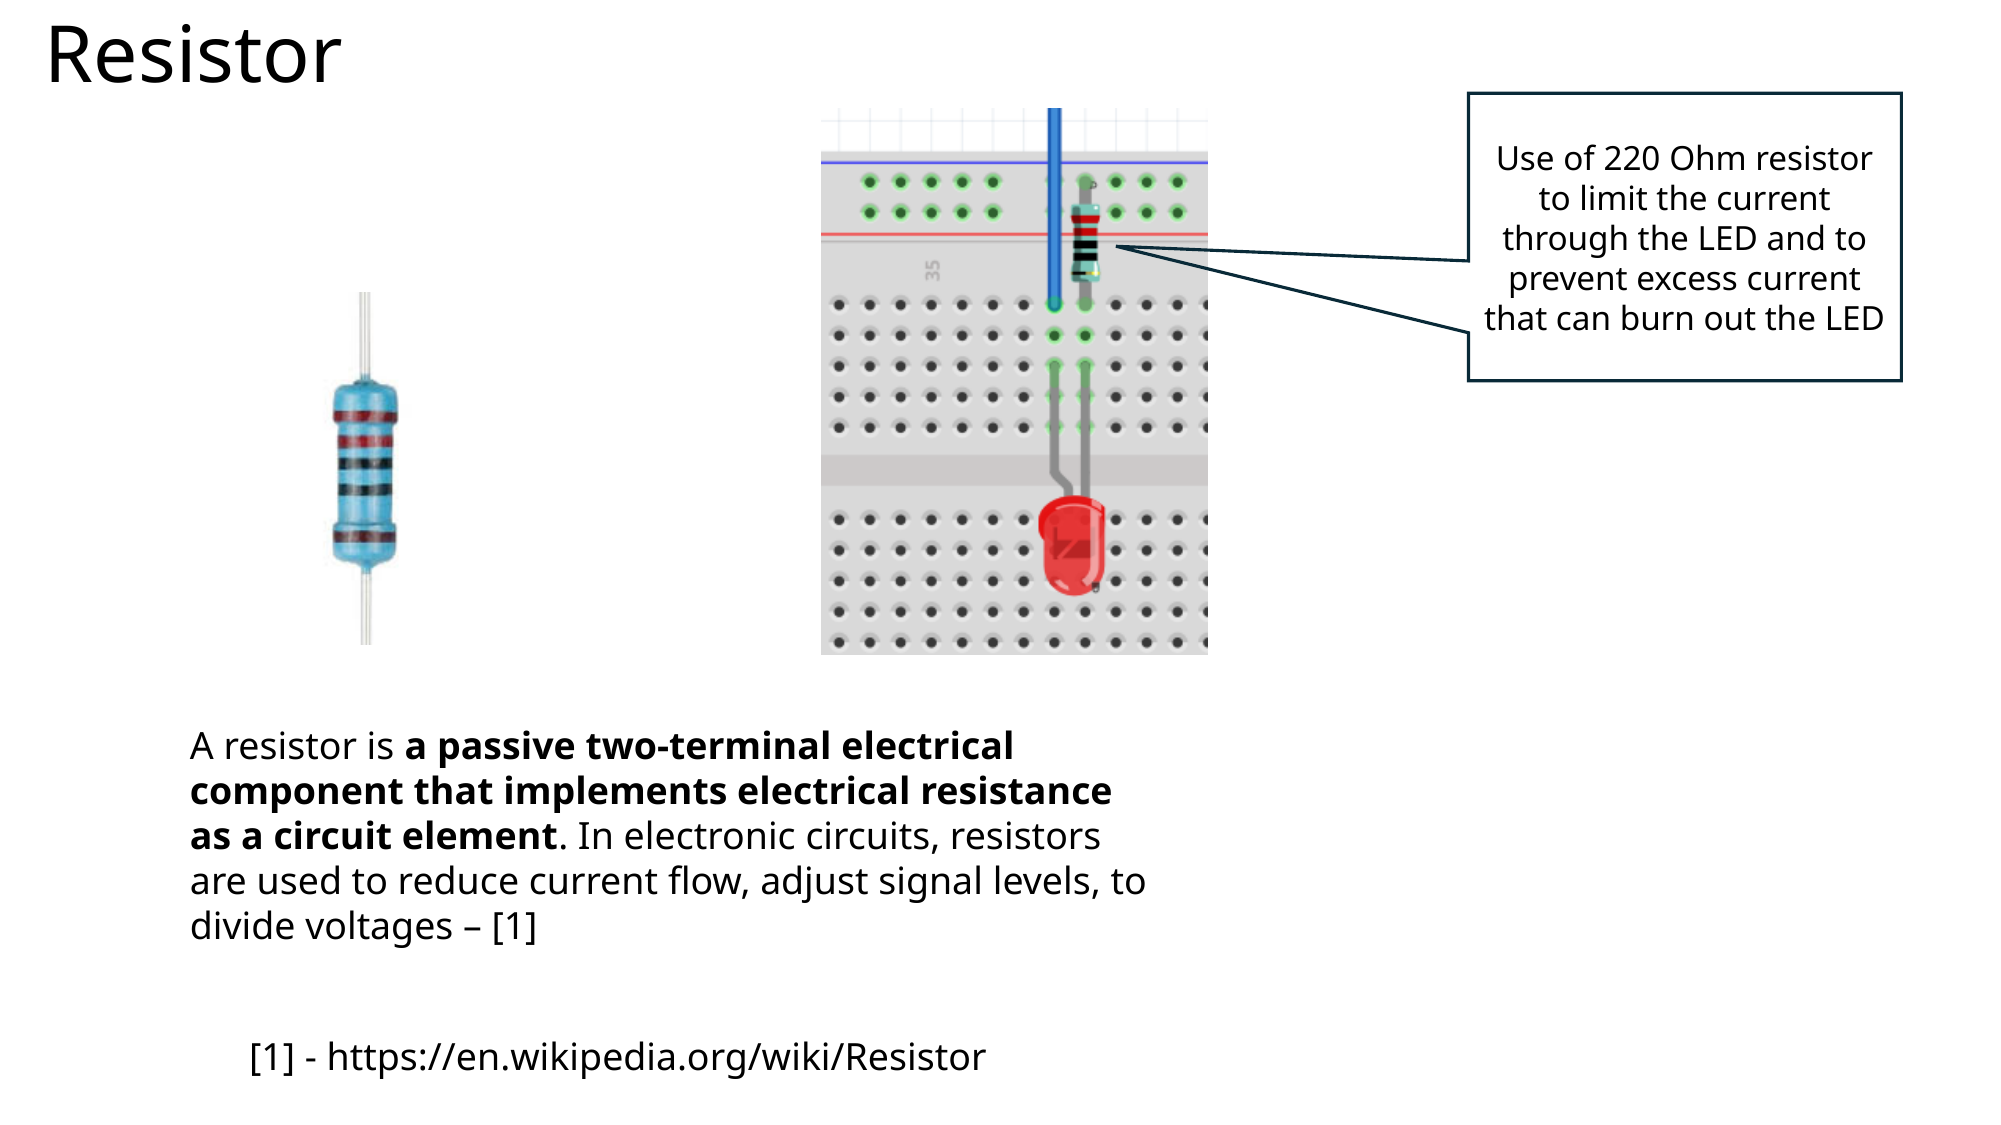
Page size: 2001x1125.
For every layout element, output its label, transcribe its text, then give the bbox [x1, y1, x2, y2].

text_box [1] - https://en.wikipedia.org/wiki/Resistor [234, 1025, 1235, 1086]
title Resistor [29, 7, 1263, 108]
picture [821, 107, 1209, 656]
text_box Use of 220 Ohm resistor to limit the current through the LED and to prevent excess current that can burn out the LED [1209, 91, 1903, 383]
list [209, 292, 562, 645]
text_box A resistor is a passive two-terminal electrical component that implements electrical resistance as a circuit element. In electronic circuits, resistors are used to reduce current flow, adjust signal levels, to divide voltages – [1] [175, 714, 1176, 955]
